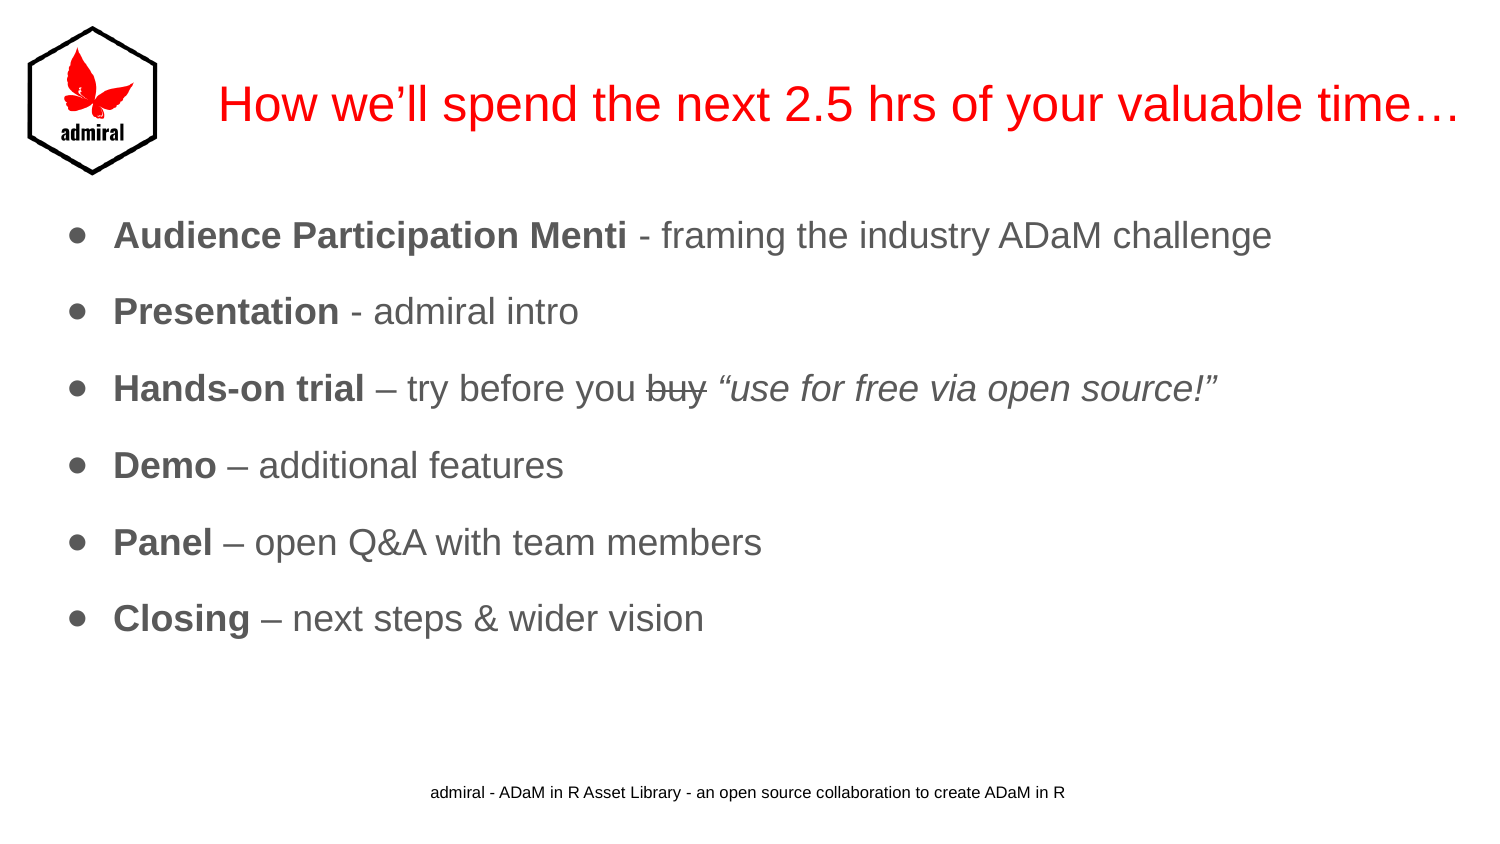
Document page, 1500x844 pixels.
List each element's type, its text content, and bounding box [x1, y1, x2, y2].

title How we’ll spend the next 2.5 hrs of your valuable time… [202, 55, 1500, 150]
picture [27, 25, 158, 177]
list Audience Participation Menti - framing the industry ADaM challenge Presentation - admiral intro Hands-on trial – try before you buy “use for free via open source!” Demo – additional features Panel – open Q&A with team members Closing – next steps & wider vision [51, 189, 1500, 750]
